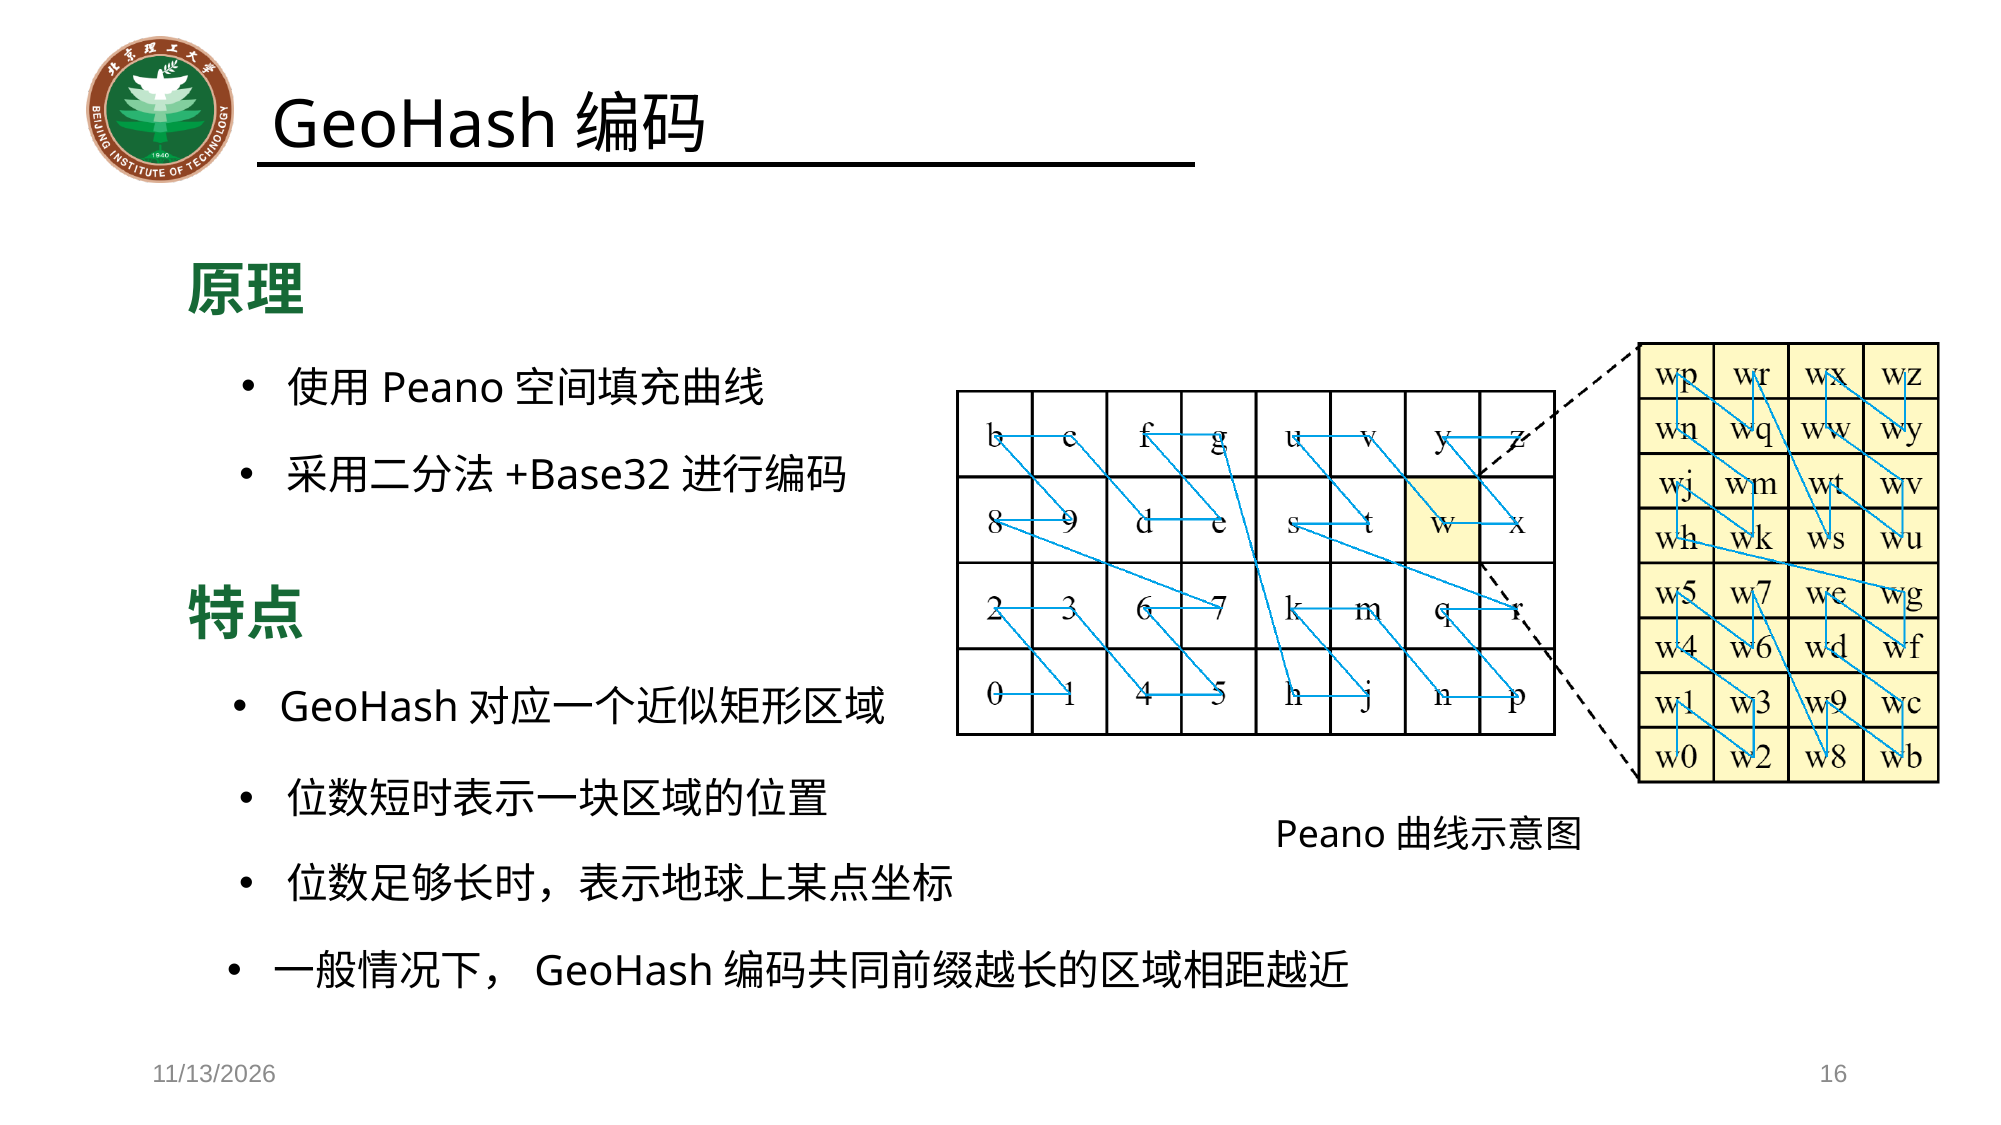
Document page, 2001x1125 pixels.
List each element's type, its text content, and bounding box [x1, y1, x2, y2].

text_box 采用二分法+Base32进行编码 [224, 440, 883, 506]
text_box 原理 [173, 244, 656, 330]
text_box 使用Peano空间填充曲线 [226, 353, 823, 419]
text_box 位数足够长时，表示地球上某点坐标 [224, 849, 969, 915]
text_box Peano曲线示意图 [1260, 817, 1598, 863]
text_box 一般情况下，GeoHash编码共同前缀越长的区域相距越近 [212, 936, 1365, 1002]
text_box 特点 [173, 568, 656, 654]
text_box GeoHash对应一个近似矩形区域 [217, 672, 902, 738]
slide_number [137, 1042, 588, 1103]
text_box GeoHash编码 [257, 165, 1195, 169]
picture [922, 308, 1973, 817]
text_box GeoHash编码 [257, 73, 1195, 164]
picture [86, 36, 234, 183]
text_box 位数短时表示一块区域的位置 [224, 764, 844, 830]
slide_number 16 [1412, 1042, 1863, 1103]
